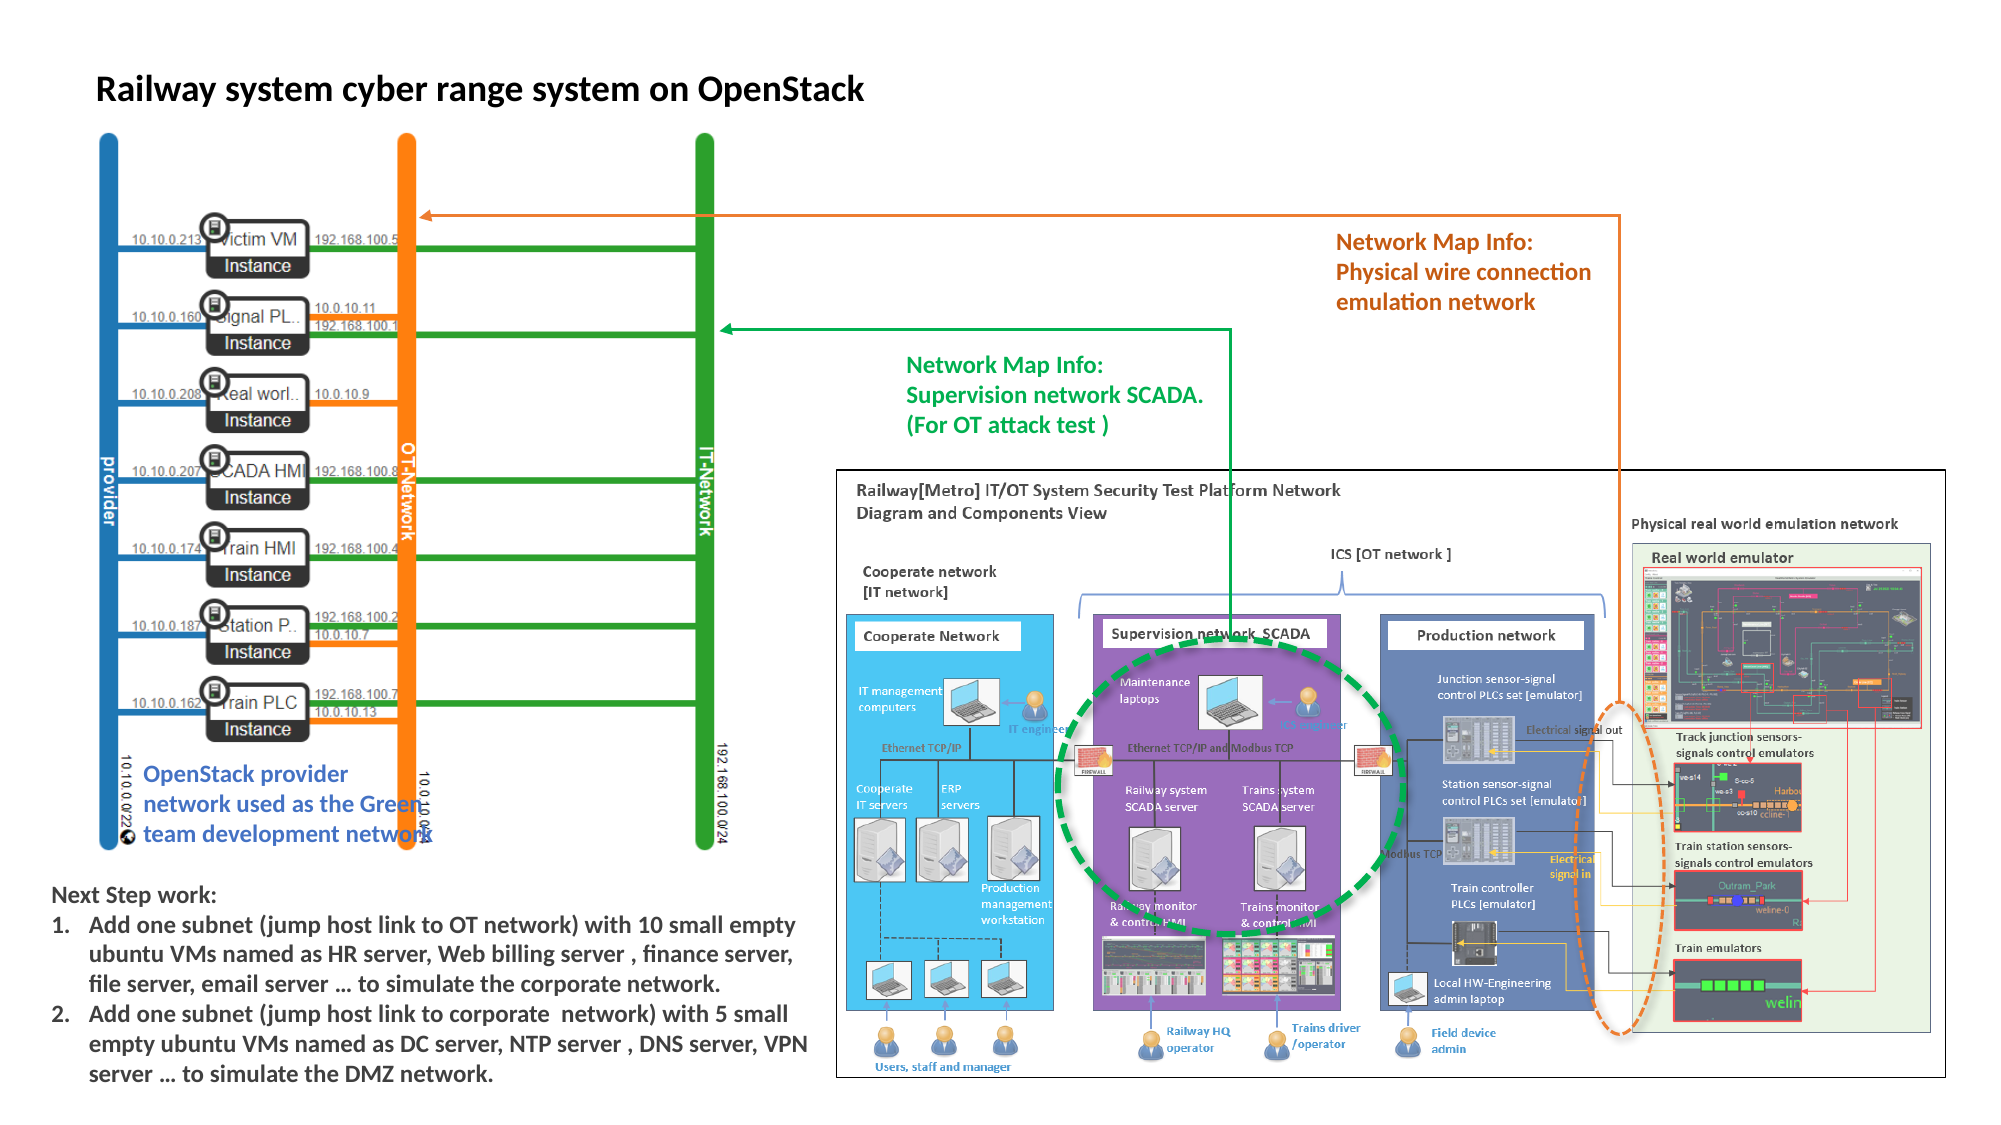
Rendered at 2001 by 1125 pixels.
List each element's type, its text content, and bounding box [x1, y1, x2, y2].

picture [52, 112, 777, 869]
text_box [777, 0, 1262, 1061]
text_box Railway system cyber range system on OpenStack [81, 56, 777, 112]
text_box Network Map Info: Physical wire connection emulation network [1321, 217, 1608, 323]
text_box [821, 229, 1129, 741]
picture [837, 470, 1945, 1078]
text_box Next Step work: Add one subnet (jump host link to OT network) with 10 small empty ubuntu VMs named as HR server, Web billing server , finance server, file server, email server … to simulate the corporate network. Add one subnet (jump host link to corporate network) with 5 small empty ubuntu VMs named as DC server, NTP server , DNS server, VPN server … to simulate the DMZ network. [36, 870, 838, 1096]
